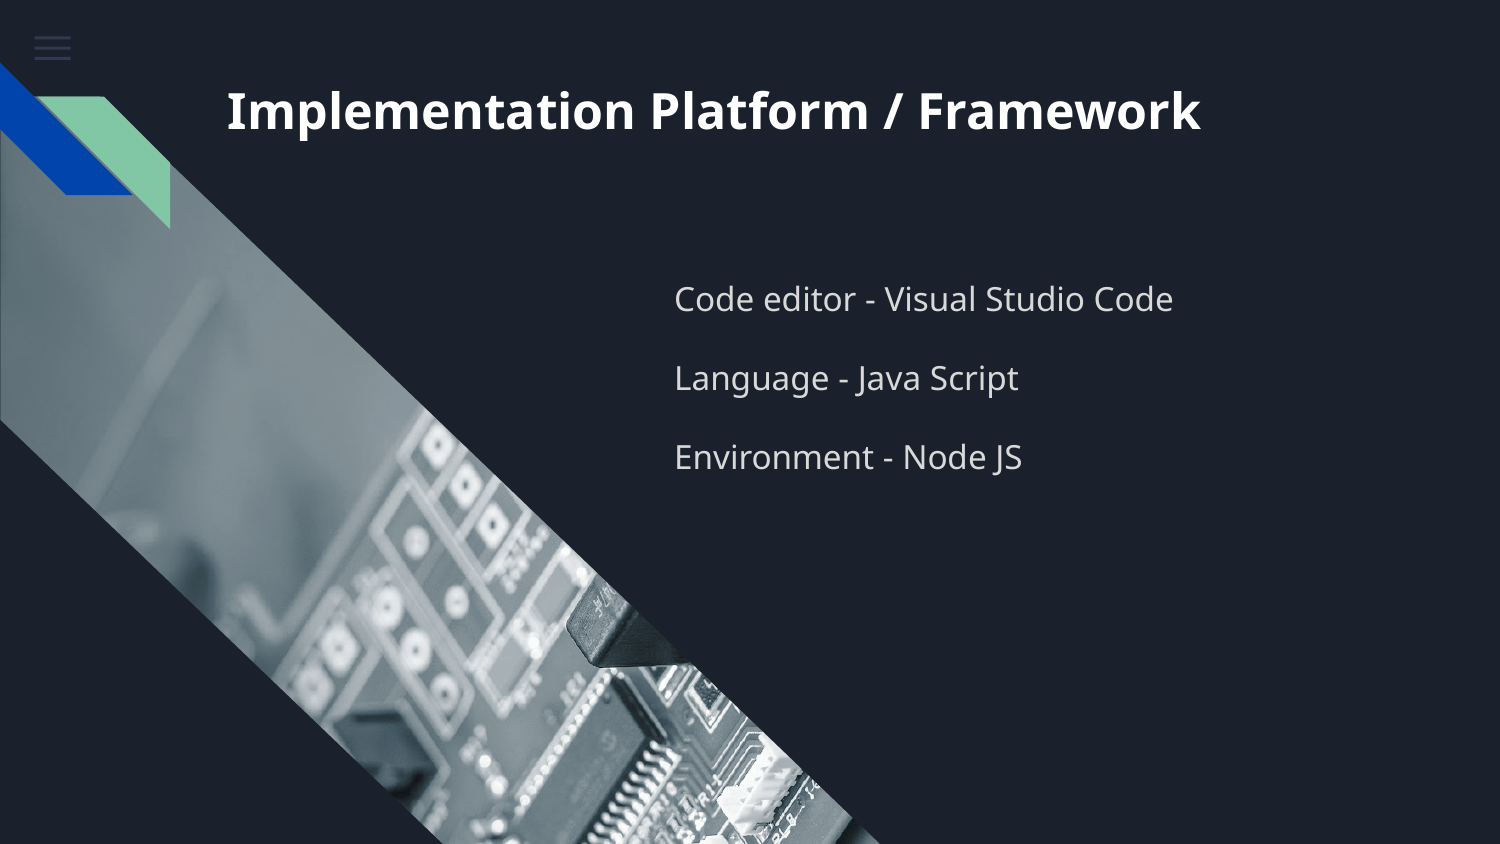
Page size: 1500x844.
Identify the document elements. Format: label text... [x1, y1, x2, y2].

title Implementation Platform / Framework [212, 64, 1368, 215]
list Code editor - Visual Studio Code Language - Java Script Environment - Node JS [659, 257, 1389, 820]
picture [0, 97, 880, 844]
